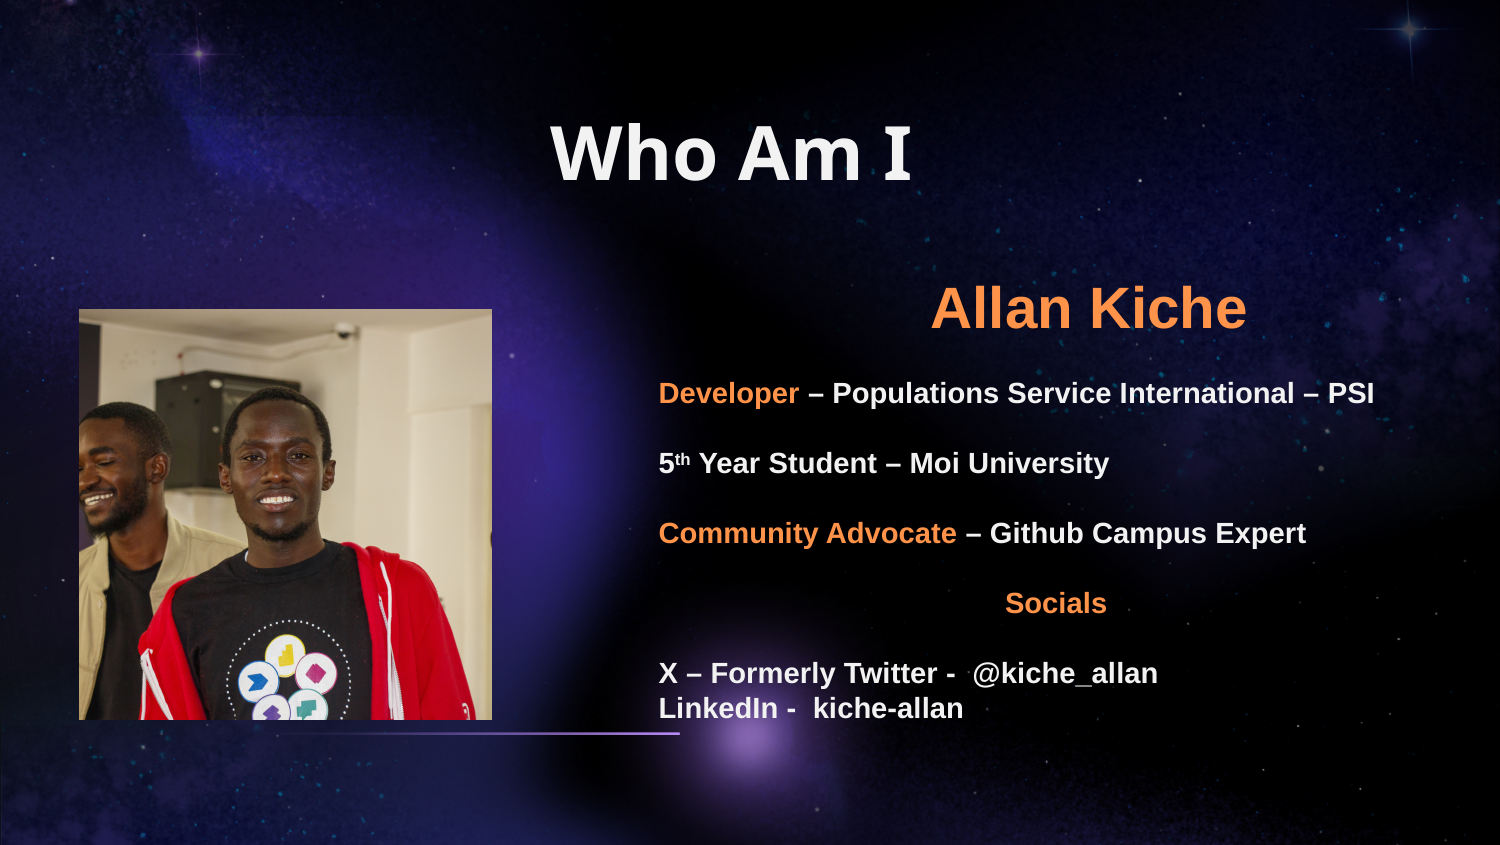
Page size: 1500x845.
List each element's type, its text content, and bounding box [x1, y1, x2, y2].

text_box Who Am I [50, 88, 1414, 203]
text_box Allan Kiche Developer – Populations Service International – PSI 5th Year Student – Moi University Community Advocate – Github Campus Expert Socials X – Formerly Twitter - @kiche_allan LinkedIn - kiche-allan [643, 262, 1481, 732]
picture [0, 0, 1500, 845]
